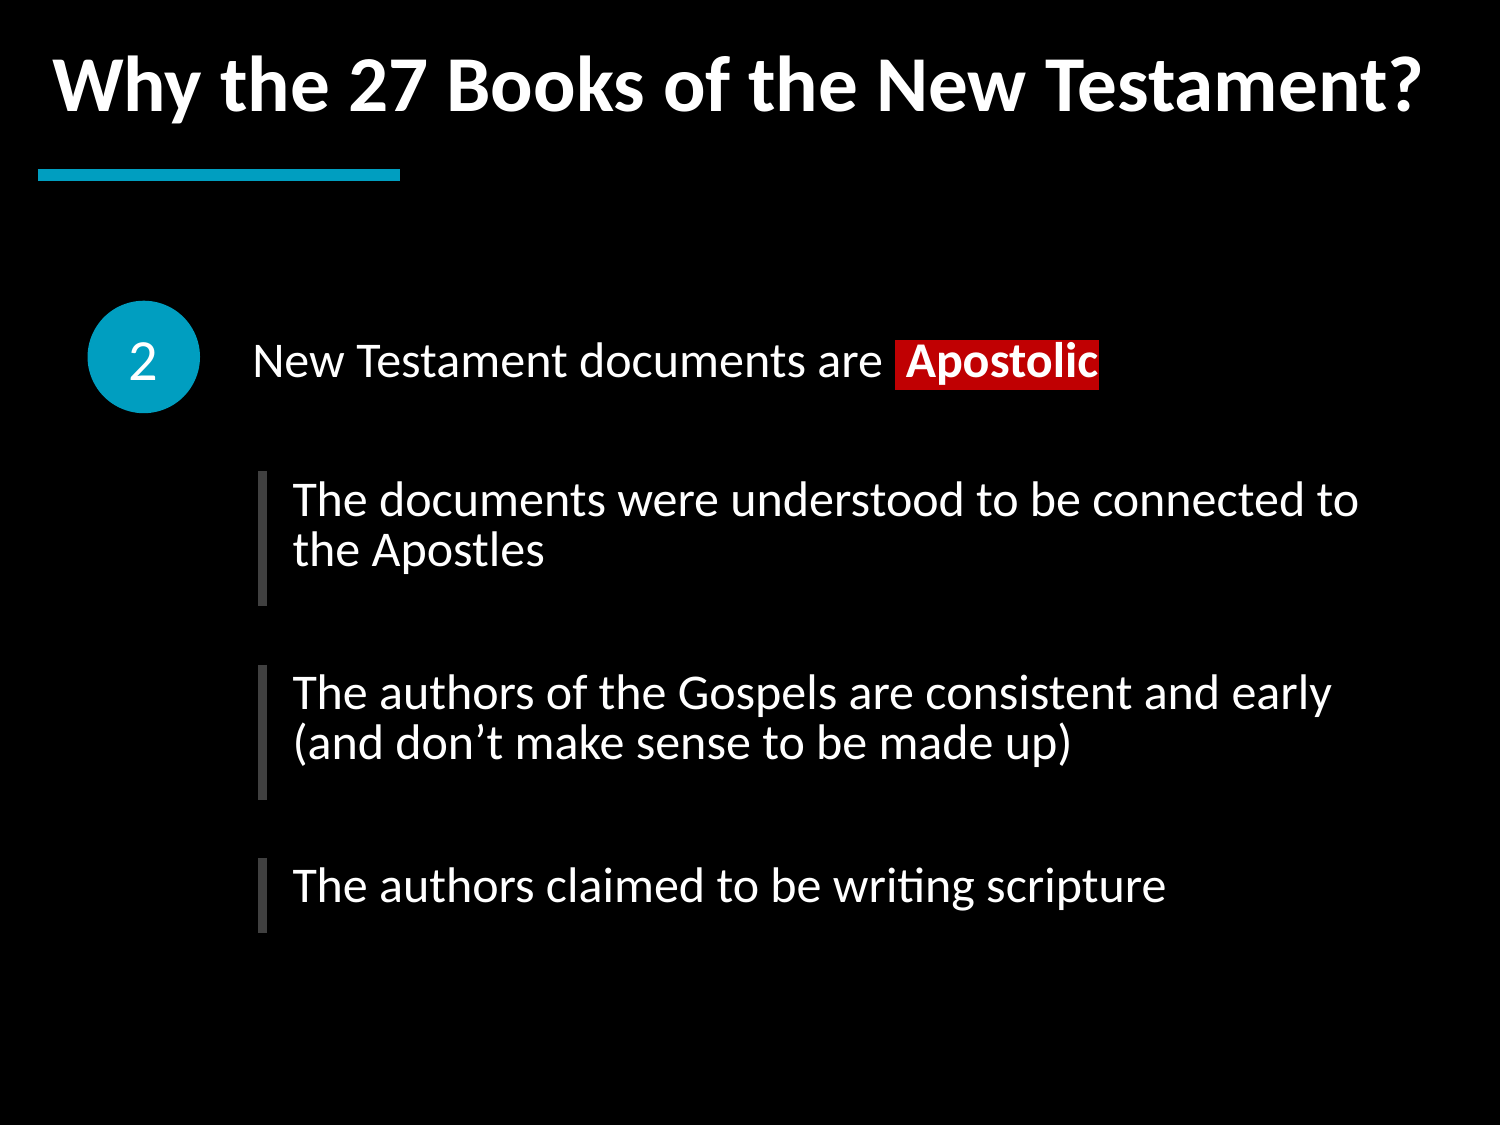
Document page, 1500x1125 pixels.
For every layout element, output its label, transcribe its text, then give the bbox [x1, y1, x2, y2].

text_box Why the 27 Books of the New Testament? [37, 24, 1450, 135]
table_header The documents were understood to be connected to the Apostles [267, 471, 1437, 606]
table_header The authors claimed to be writing scripture [267, 858, 1437, 933]
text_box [87, 300, 1401, 414]
table_header The authors of the Gospels are consistent and early (and don’t make sense to be made up) [267, 665, 1437, 800]
